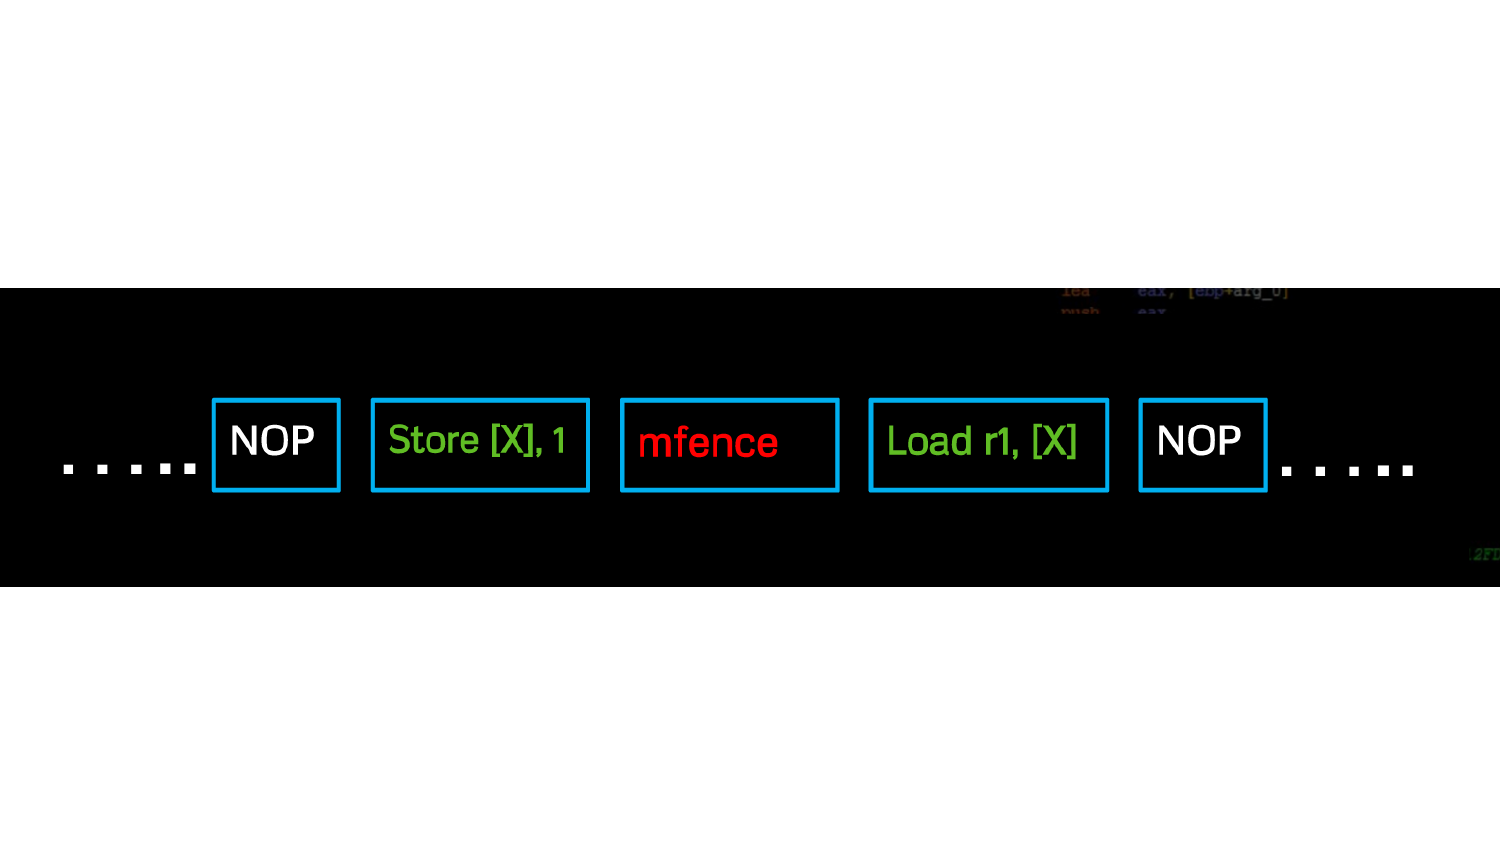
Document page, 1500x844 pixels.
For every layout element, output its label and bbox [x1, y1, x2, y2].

picture [0, 288, 1500, 587]
